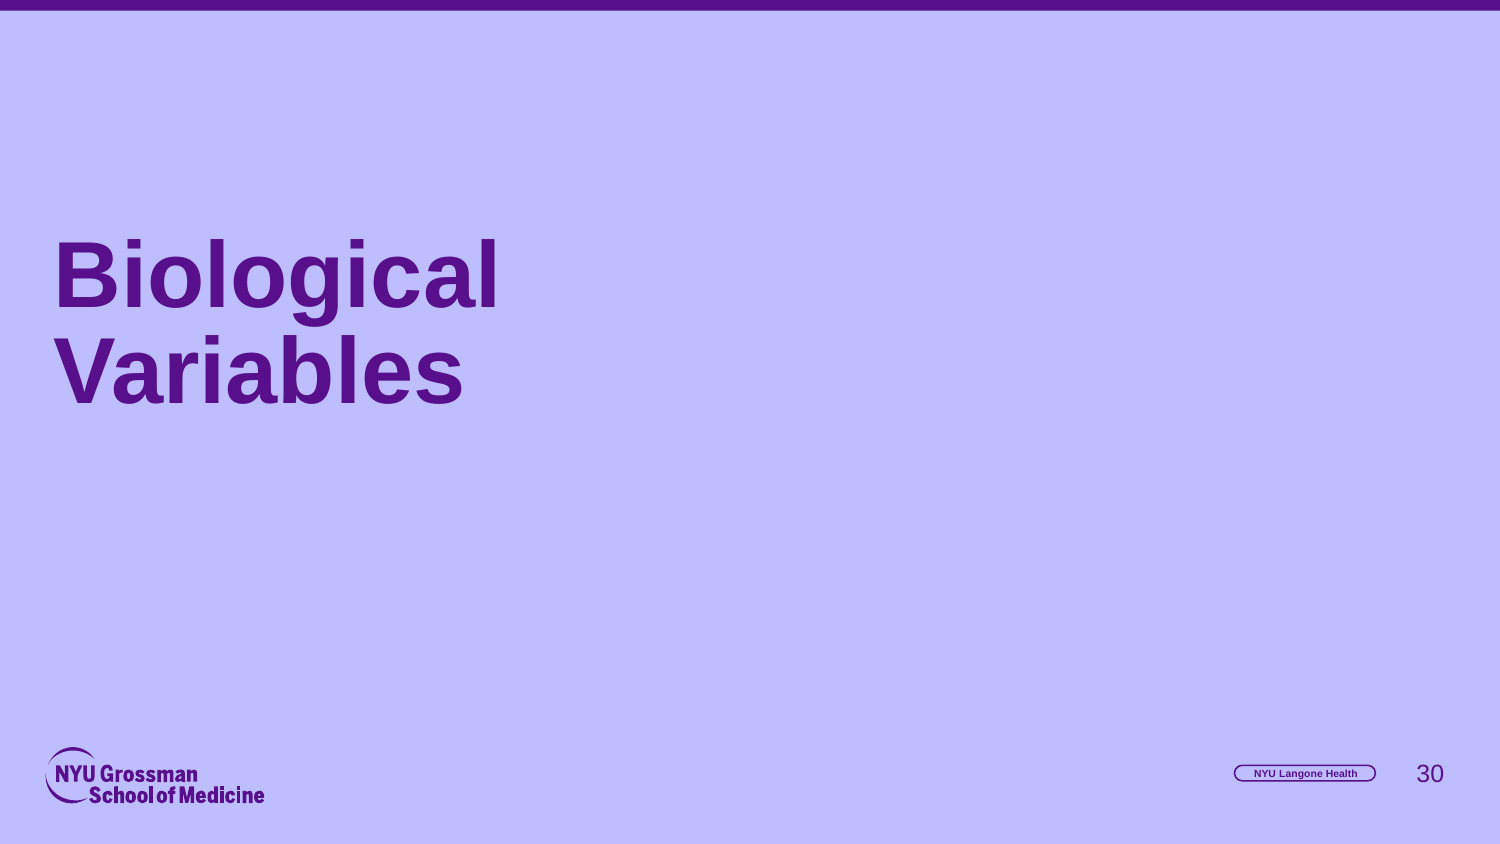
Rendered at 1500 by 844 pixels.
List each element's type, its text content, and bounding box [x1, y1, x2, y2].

title Biological Variables [53, 50, 939, 423]
footer NYU Langone Health [1233, 764, 1377, 782]
slide_number ‹#› [1397, 761, 1445, 785]
